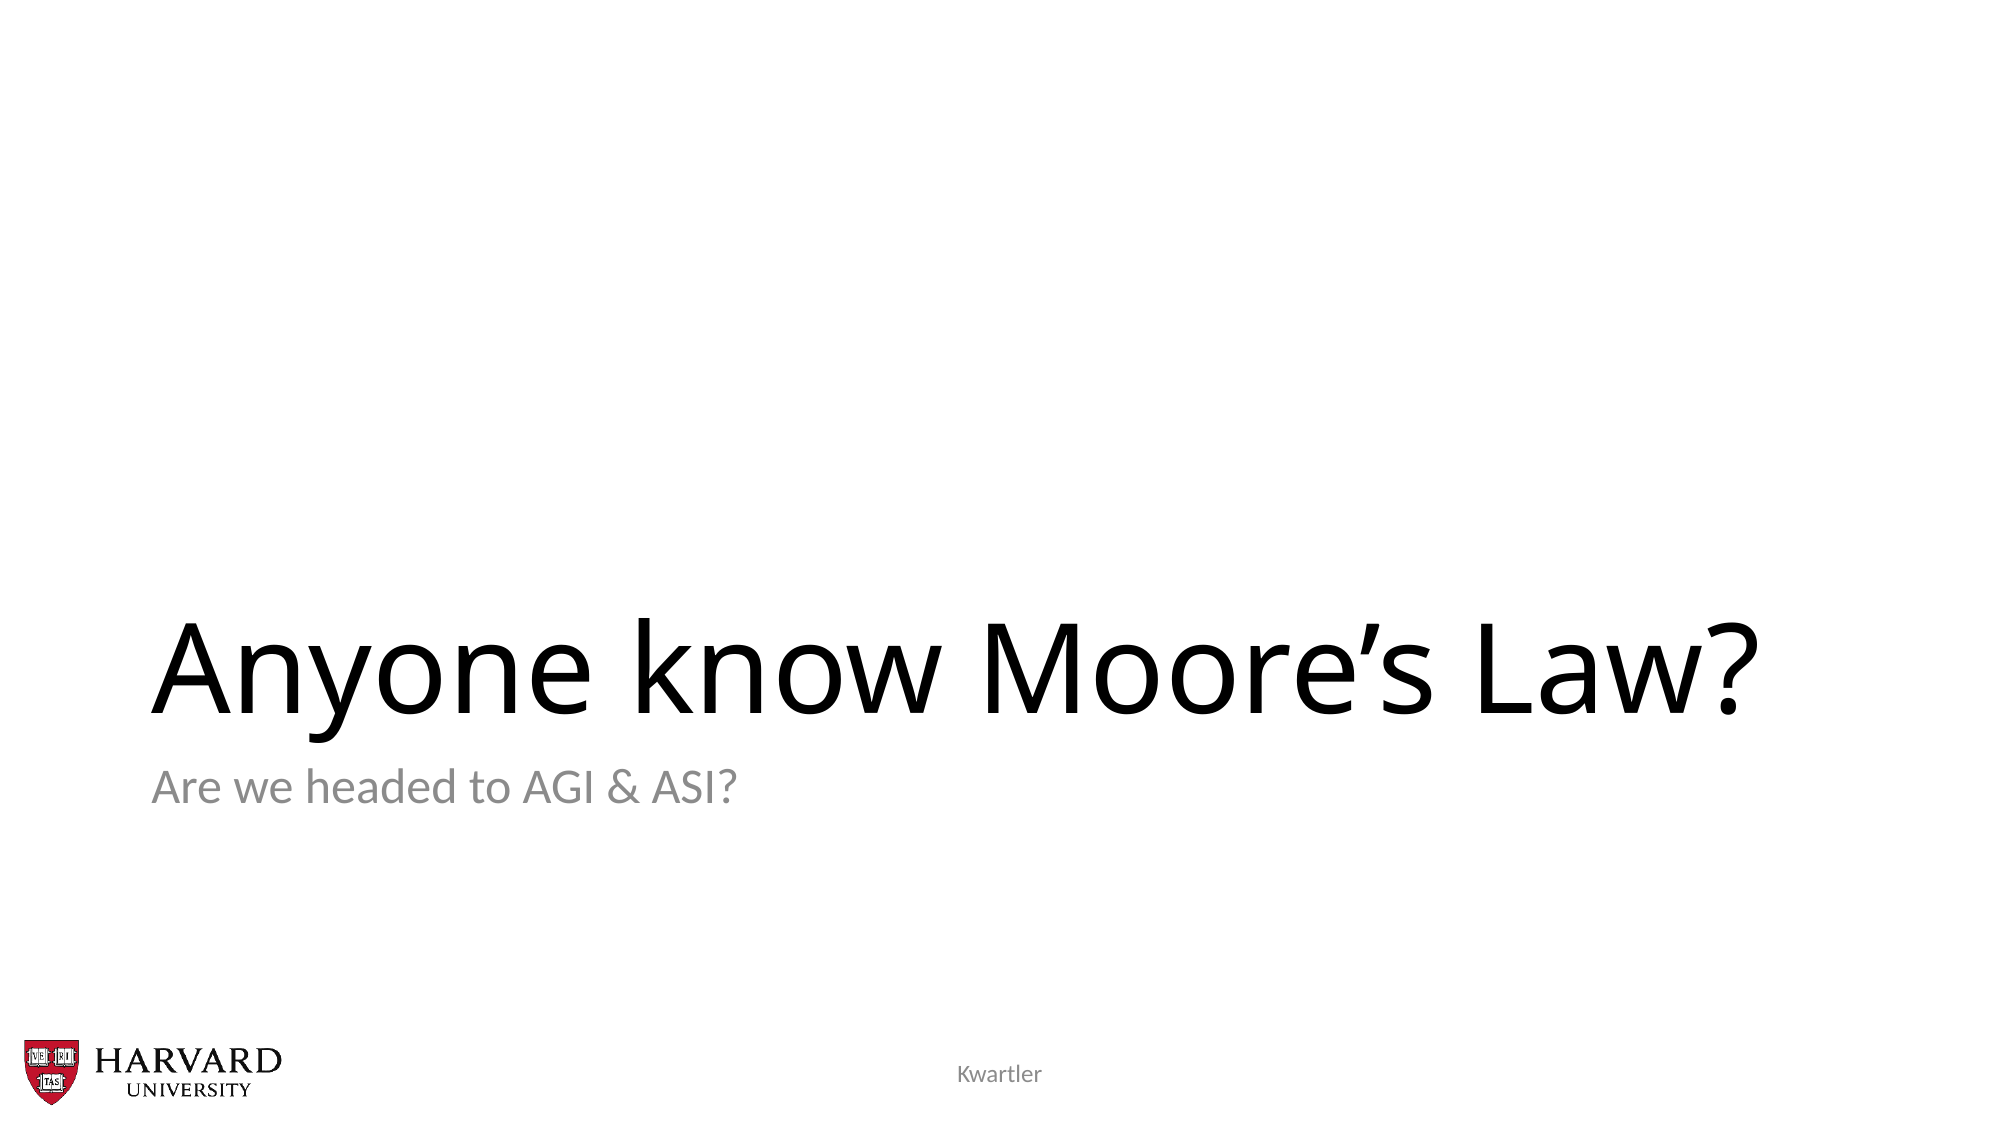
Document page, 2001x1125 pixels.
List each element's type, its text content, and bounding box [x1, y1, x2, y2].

text_box Kwartler [662, 1042, 1338, 1103]
title Anyone know Moore’s Law? [136, 280, 1862, 749]
picture [2, 1022, 303, 1123]
list Are we headed to AGI & ASI? [136, 752, 1862, 999]
